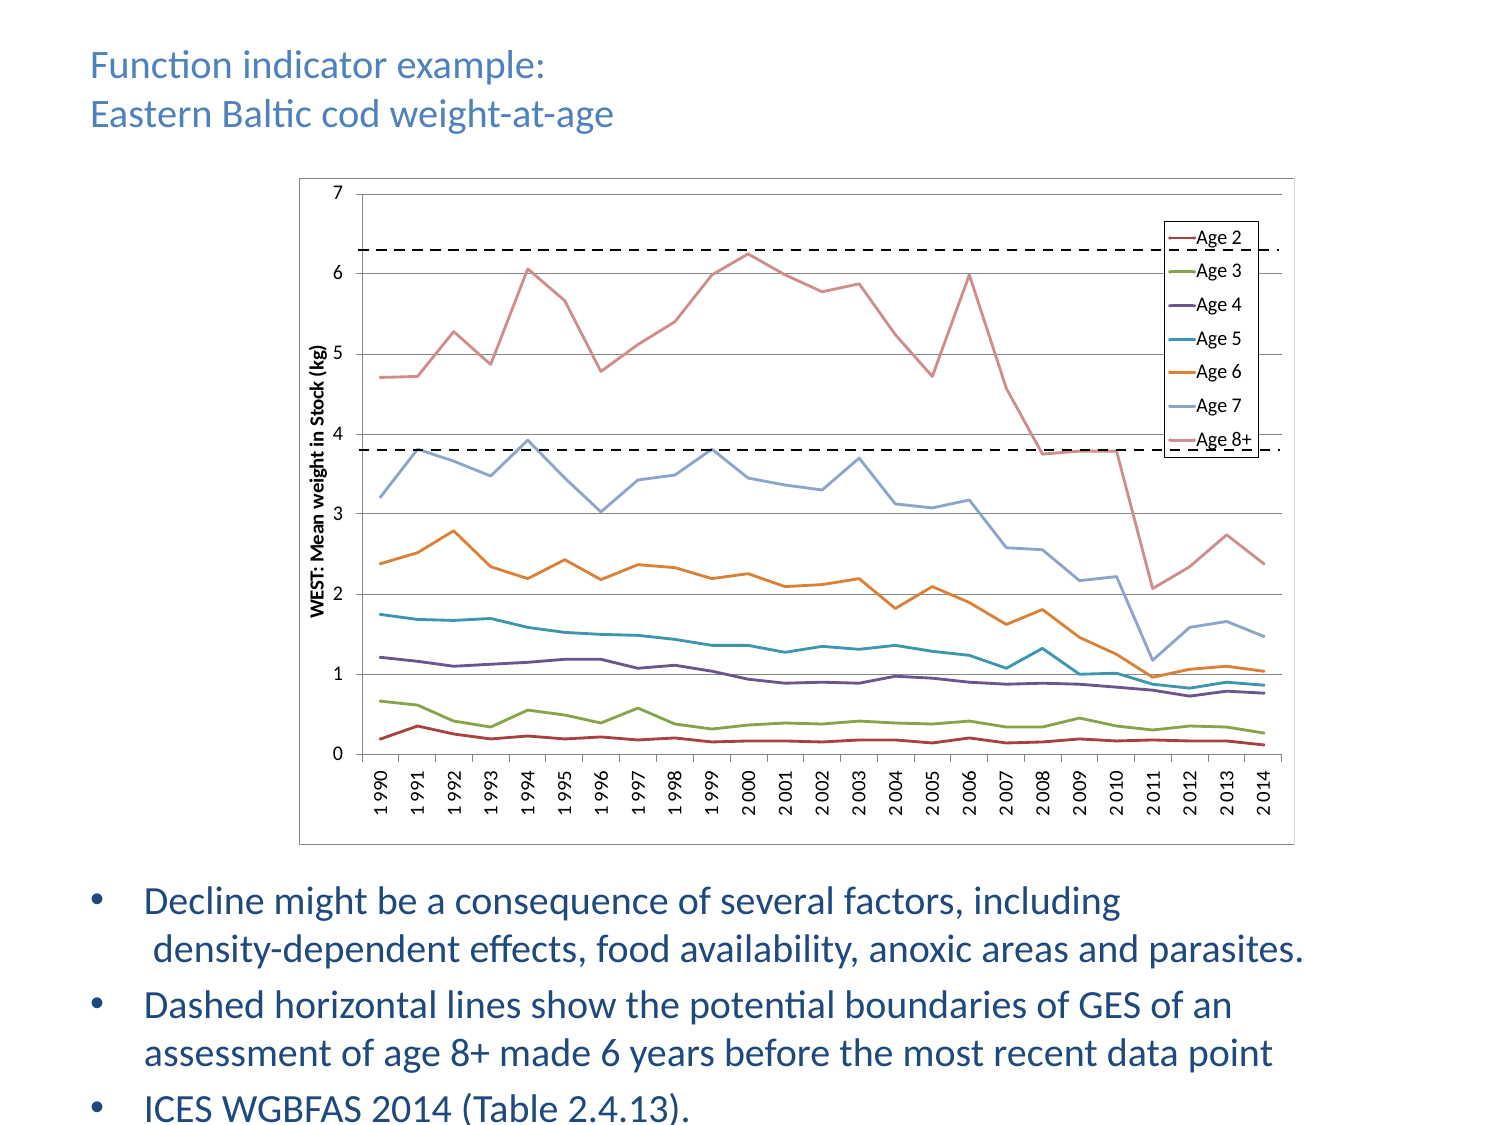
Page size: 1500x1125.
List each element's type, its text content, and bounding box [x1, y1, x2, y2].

title Function indicator example: Eastern Baltic cod weight-at-age [75, 30, 1425, 144]
list Decline might be a consequence of several factors, including density-dependent effects, food availability, anoxic areas and parasites. Dashed horizontal lines show the potential boundaries of GES of an assessment of age 8+ made 6 years before the most recent data point ICES WGBFAS 2014 (Table 2.4.13). [75, 867, 1425, 1125]
picture [298, 176, 1295, 845]
